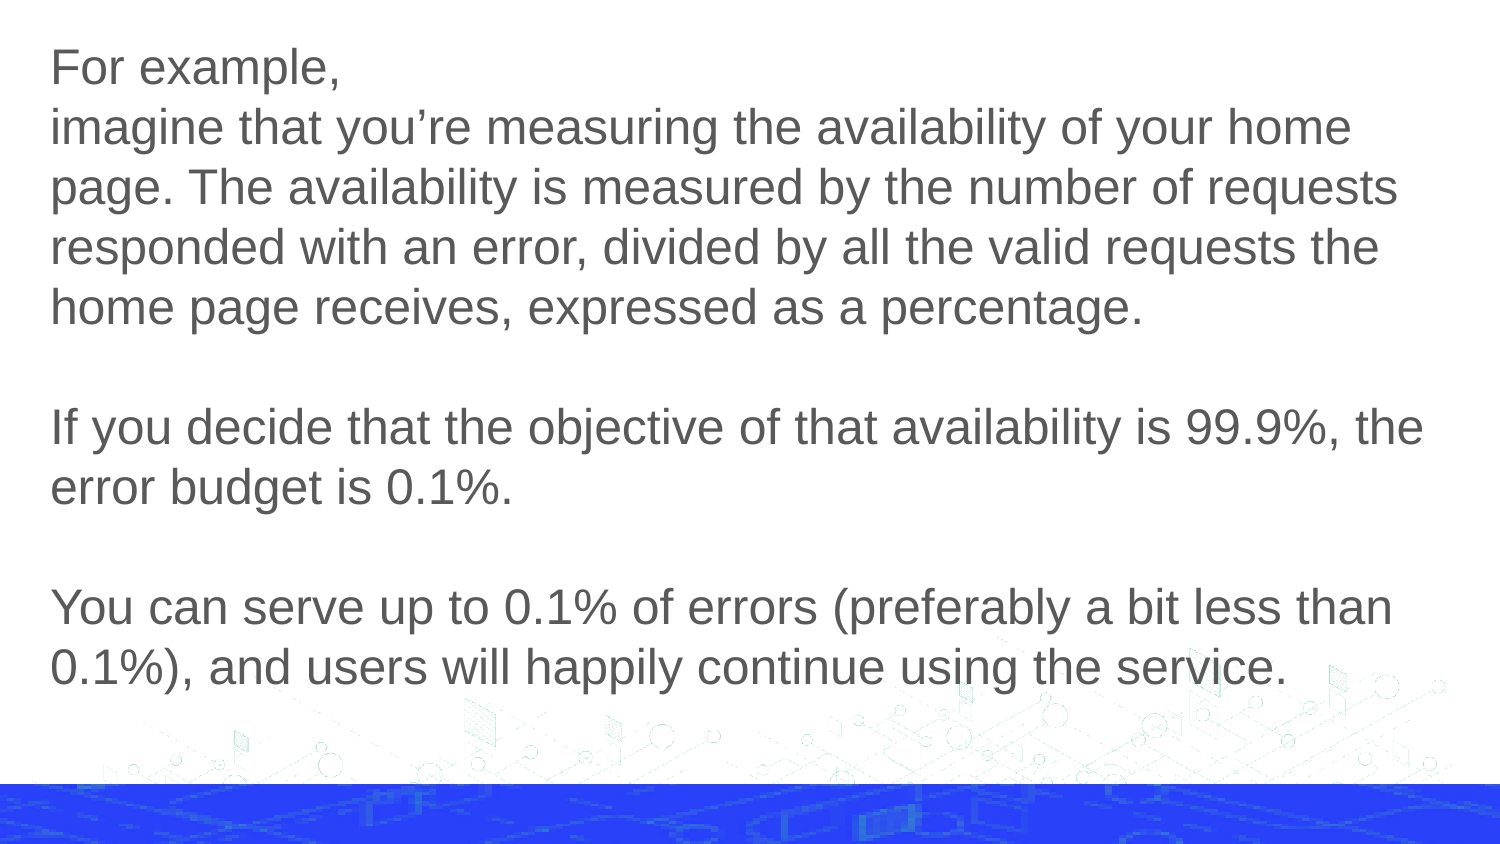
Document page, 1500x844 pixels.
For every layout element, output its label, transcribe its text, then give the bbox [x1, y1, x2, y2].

picture [0, 635, 1500, 844]
list For example, imagine that you’re measuring the availability of your home page. The availability is measured by the number of requests responded with an error, divided by all the valid requests the home page receives, expressed as a percentage. If you decide that the objective of that availability is 99.9%, the error budget is 0.1%. You can serve up to 0.1% of errors (preferably a bit less than 0.1%), and users will happily continue using the service. [50, 34, 1463, 701]
